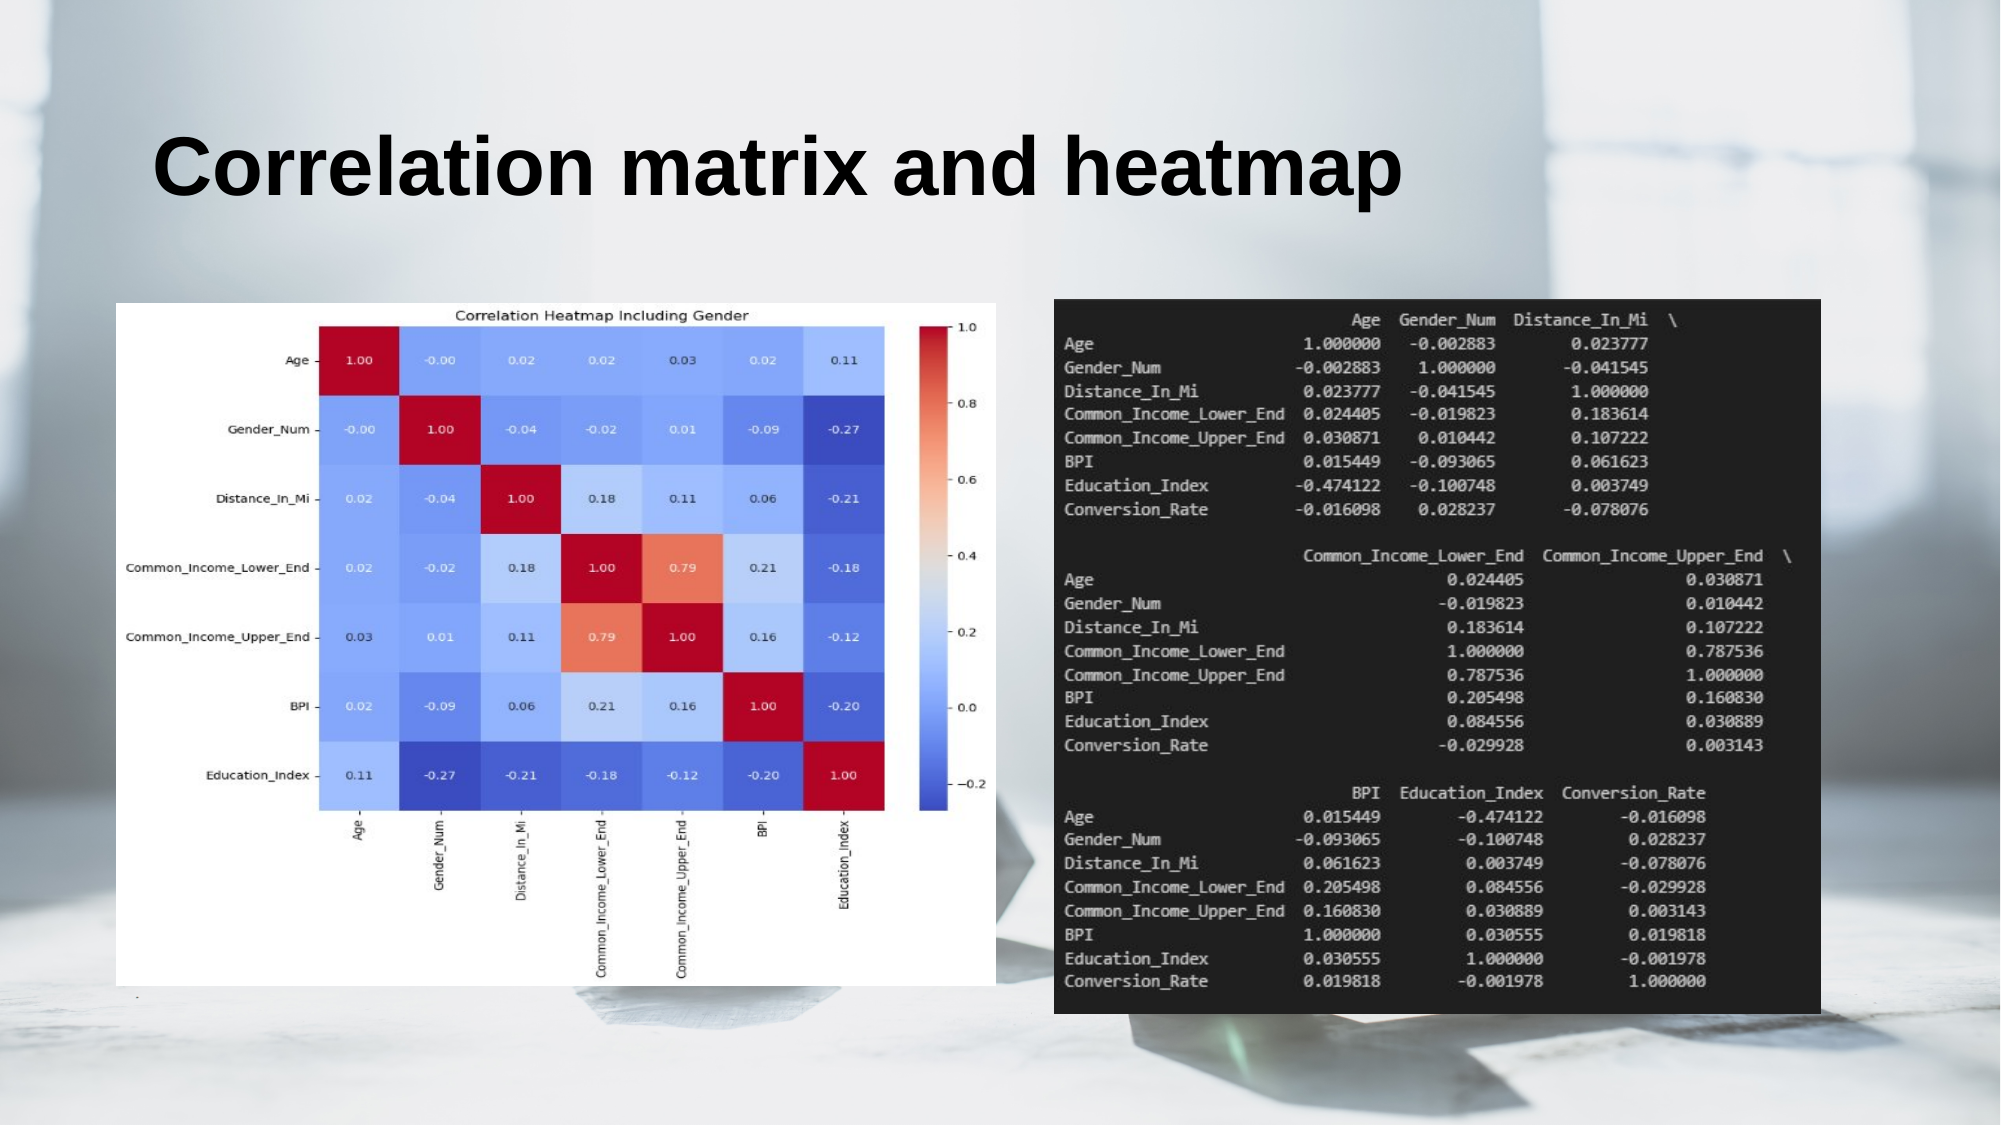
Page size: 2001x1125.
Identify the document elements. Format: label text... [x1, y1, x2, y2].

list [1053, 298, 1821, 1014]
title Correlation matrix and heatmap [137, 59, 1863, 278]
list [116, 302, 997, 986]
picture [0, 0, 2001, 1125]
